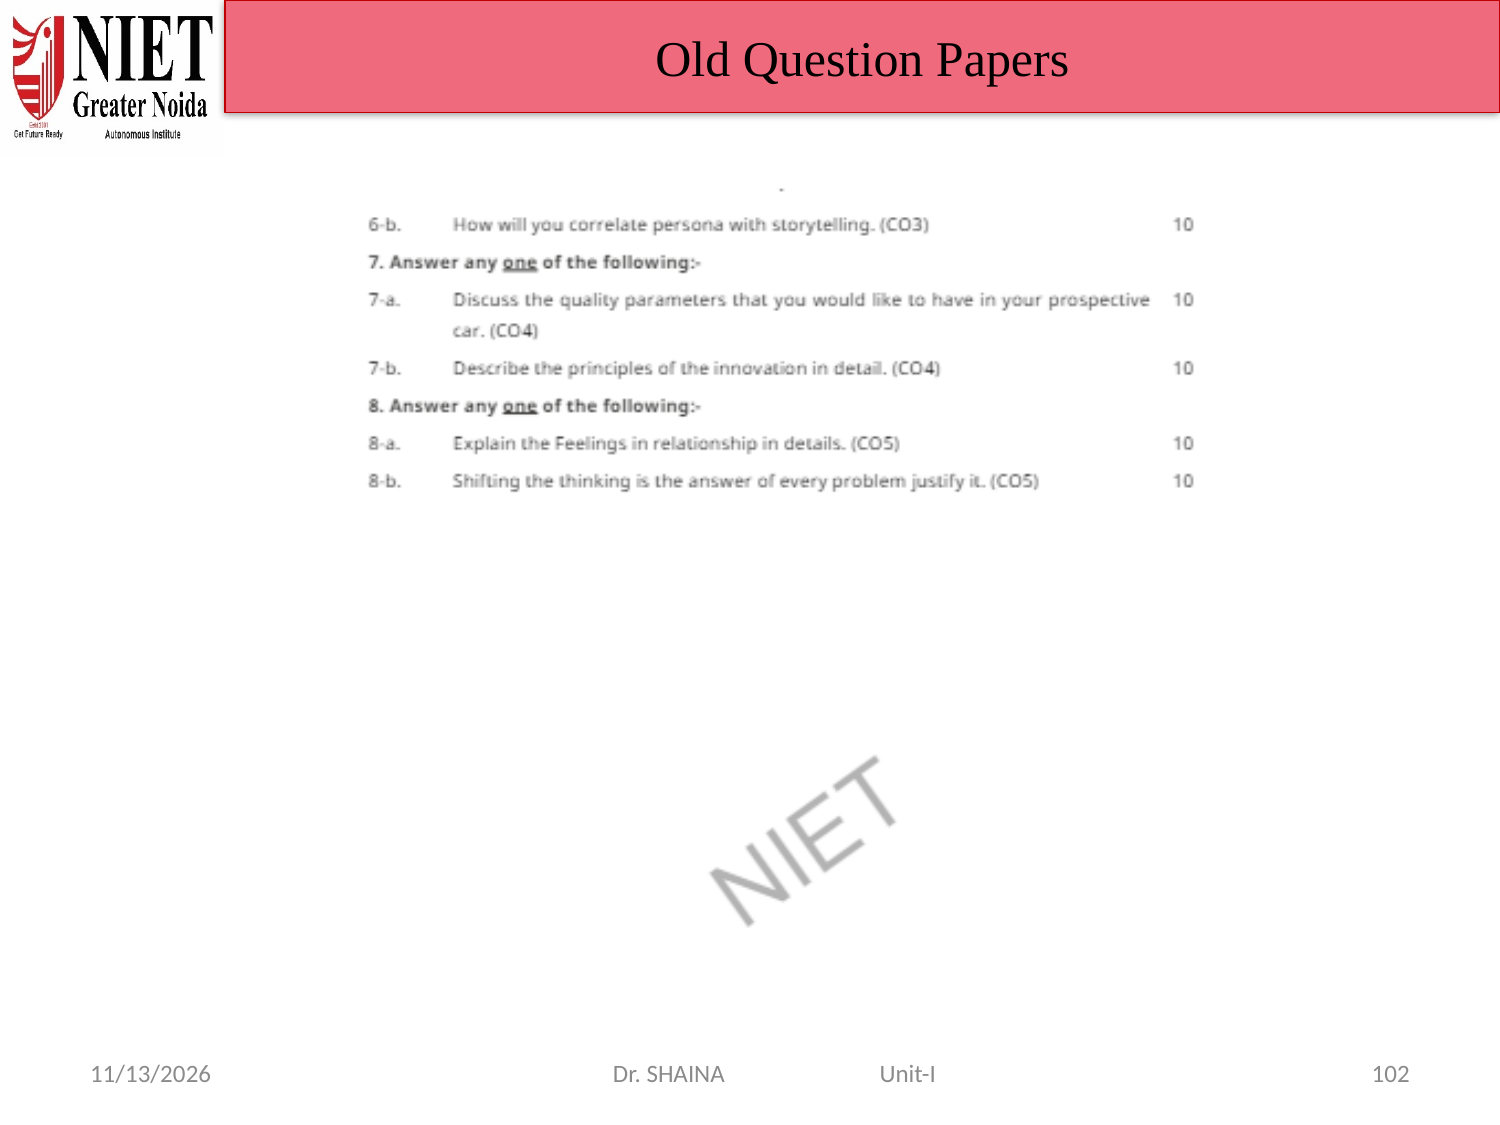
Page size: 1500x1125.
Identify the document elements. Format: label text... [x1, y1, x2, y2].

slide_number 102 [1337, 1042, 1425, 1103]
text_box Old Question Papers [226, 0, 1500, 113]
picture [341, 174, 1238, 1025]
picture [0, 0, 226, 156]
footer Dr. SHAINA Unit-I [275, 1042, 1275, 1103]
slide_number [75, 1042, 250, 1103]
